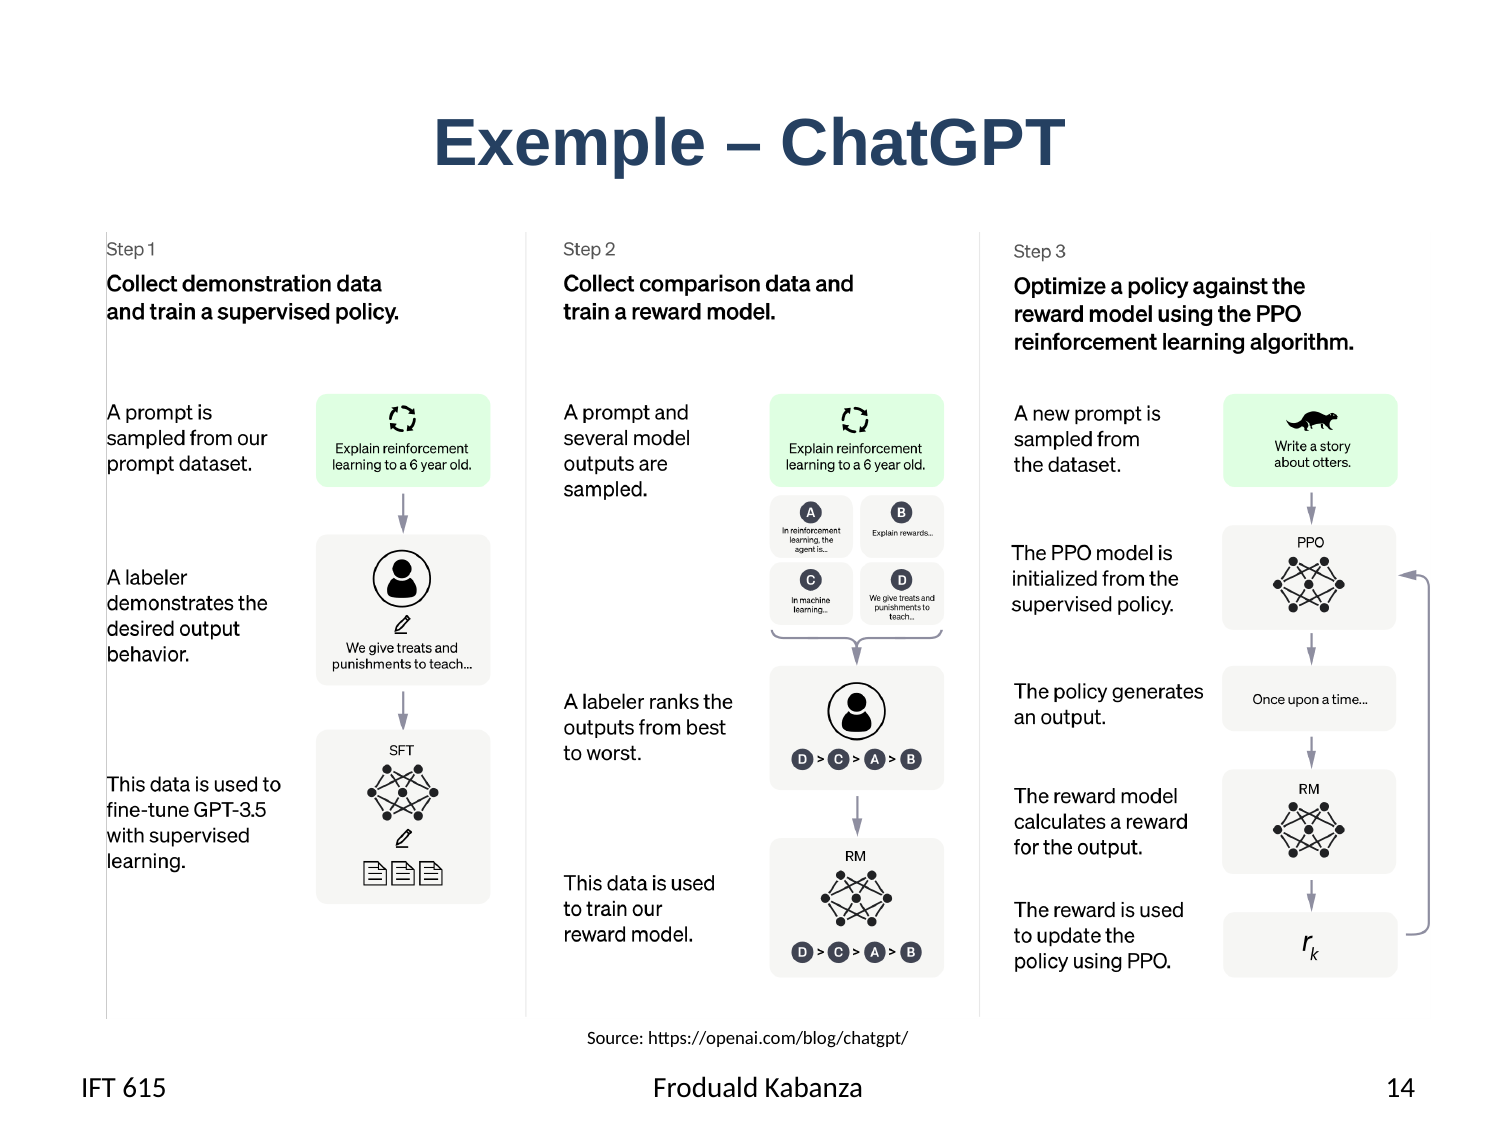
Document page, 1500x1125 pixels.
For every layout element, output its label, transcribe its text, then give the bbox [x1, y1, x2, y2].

text_box Source: https://openai.com/blog/chatgpt/ [572, 1029, 928, 1056]
slide_number 14 [1080, 1056, 1431, 1117]
footer Froduald Kabanza [520, 1056, 996, 1117]
title Exemple – ChatGPT [75, 45, 1425, 233]
slide_number IFT 615 [66, 1056, 356, 1117]
picture [105, 232, 1431, 1020]
